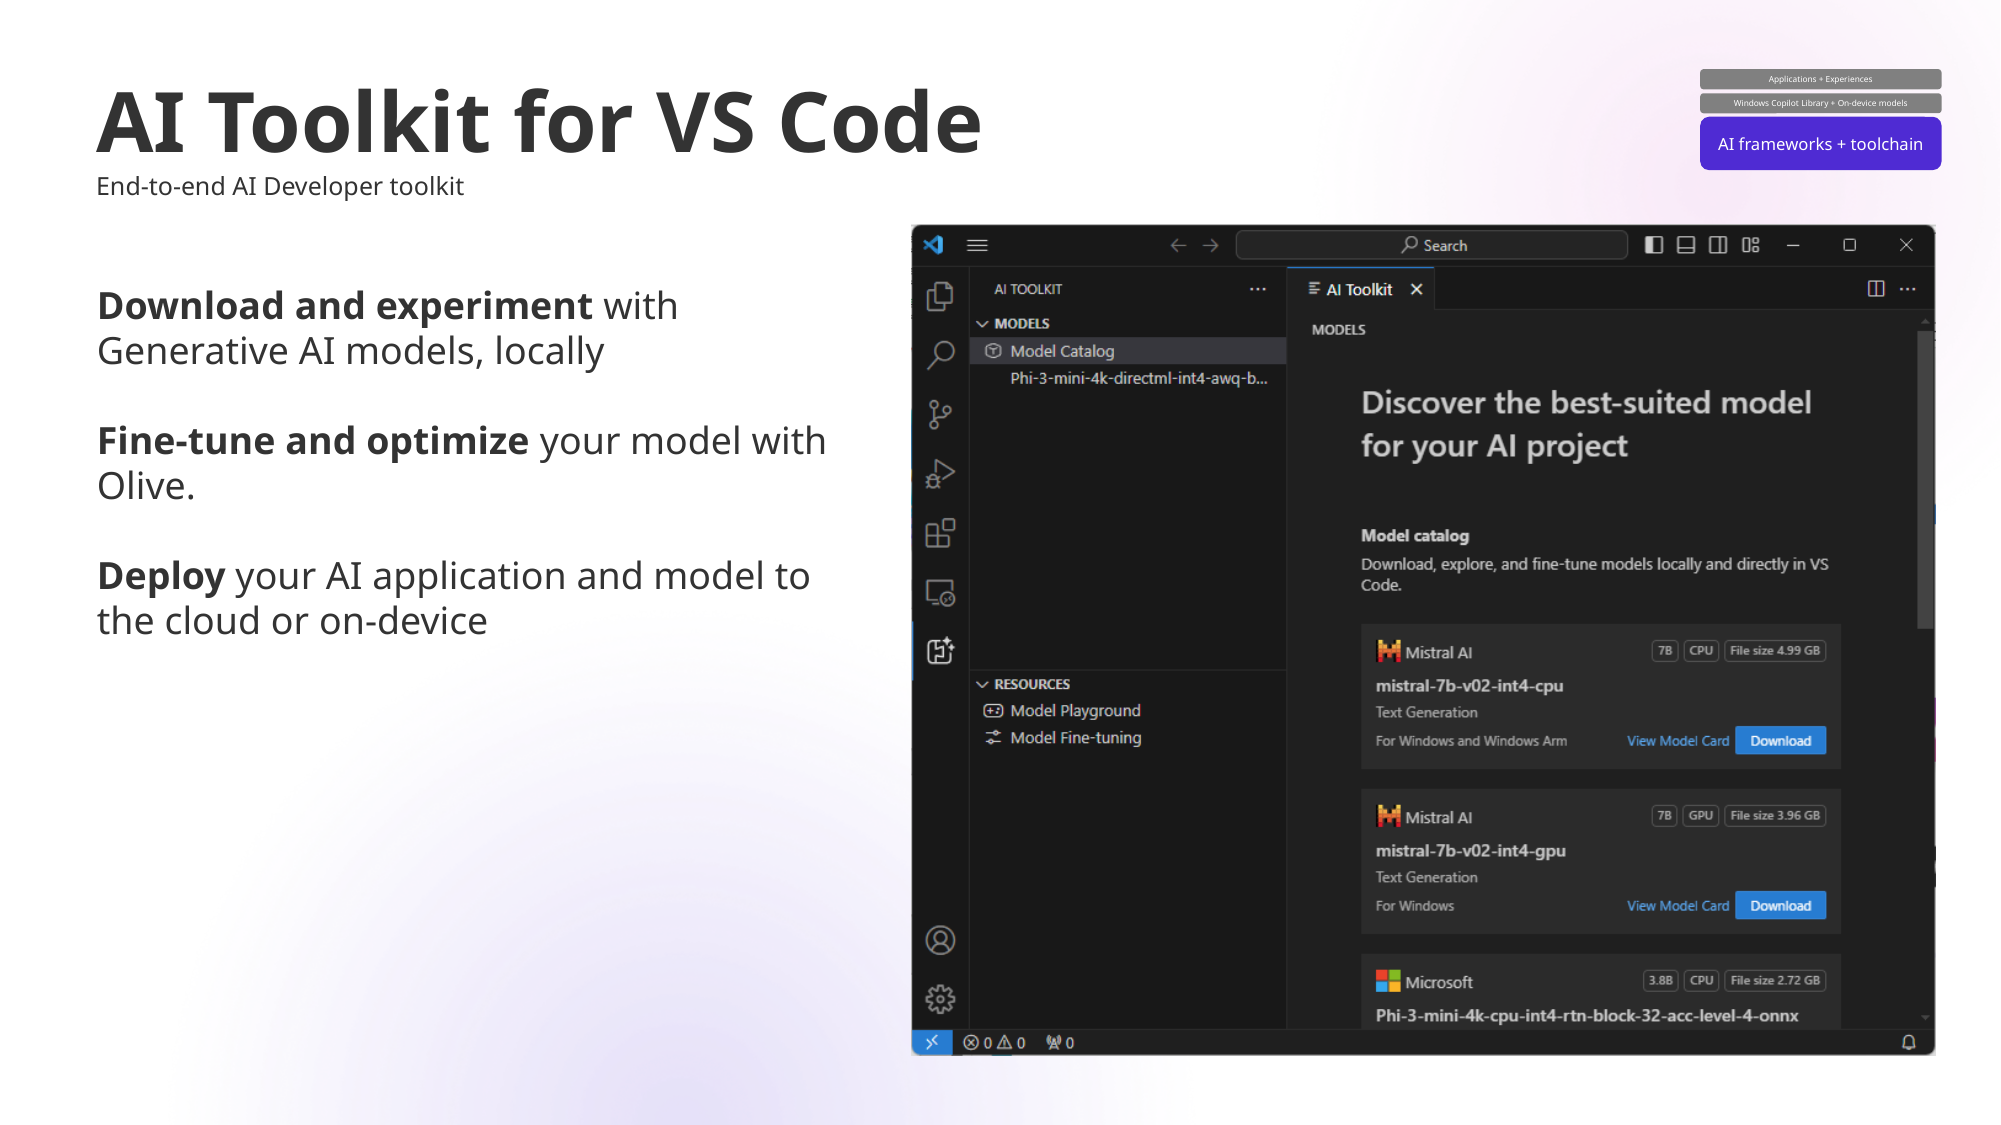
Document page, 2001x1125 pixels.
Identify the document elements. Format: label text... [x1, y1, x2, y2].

text_box Download and experiment with Generative AI models, locally Fine-tune and optimize your model with Olive. Deploy your AI application and model to the cloud or on-device [82, 274, 849, 650]
text_box Windows Copilot Library + On-device models [1700, 93, 1942, 114]
text_box AI frameworks + toolchain [1700, 116, 1942, 171]
picture [120, 0, 2000, 1125]
text_box Applications + Experiences [1700, 69, 1942, 90]
list End-to-end AI Developer toolkit [96, 170, 1294, 201]
title AI Toolkit for VS Code [96, 69, 1904, 171]
